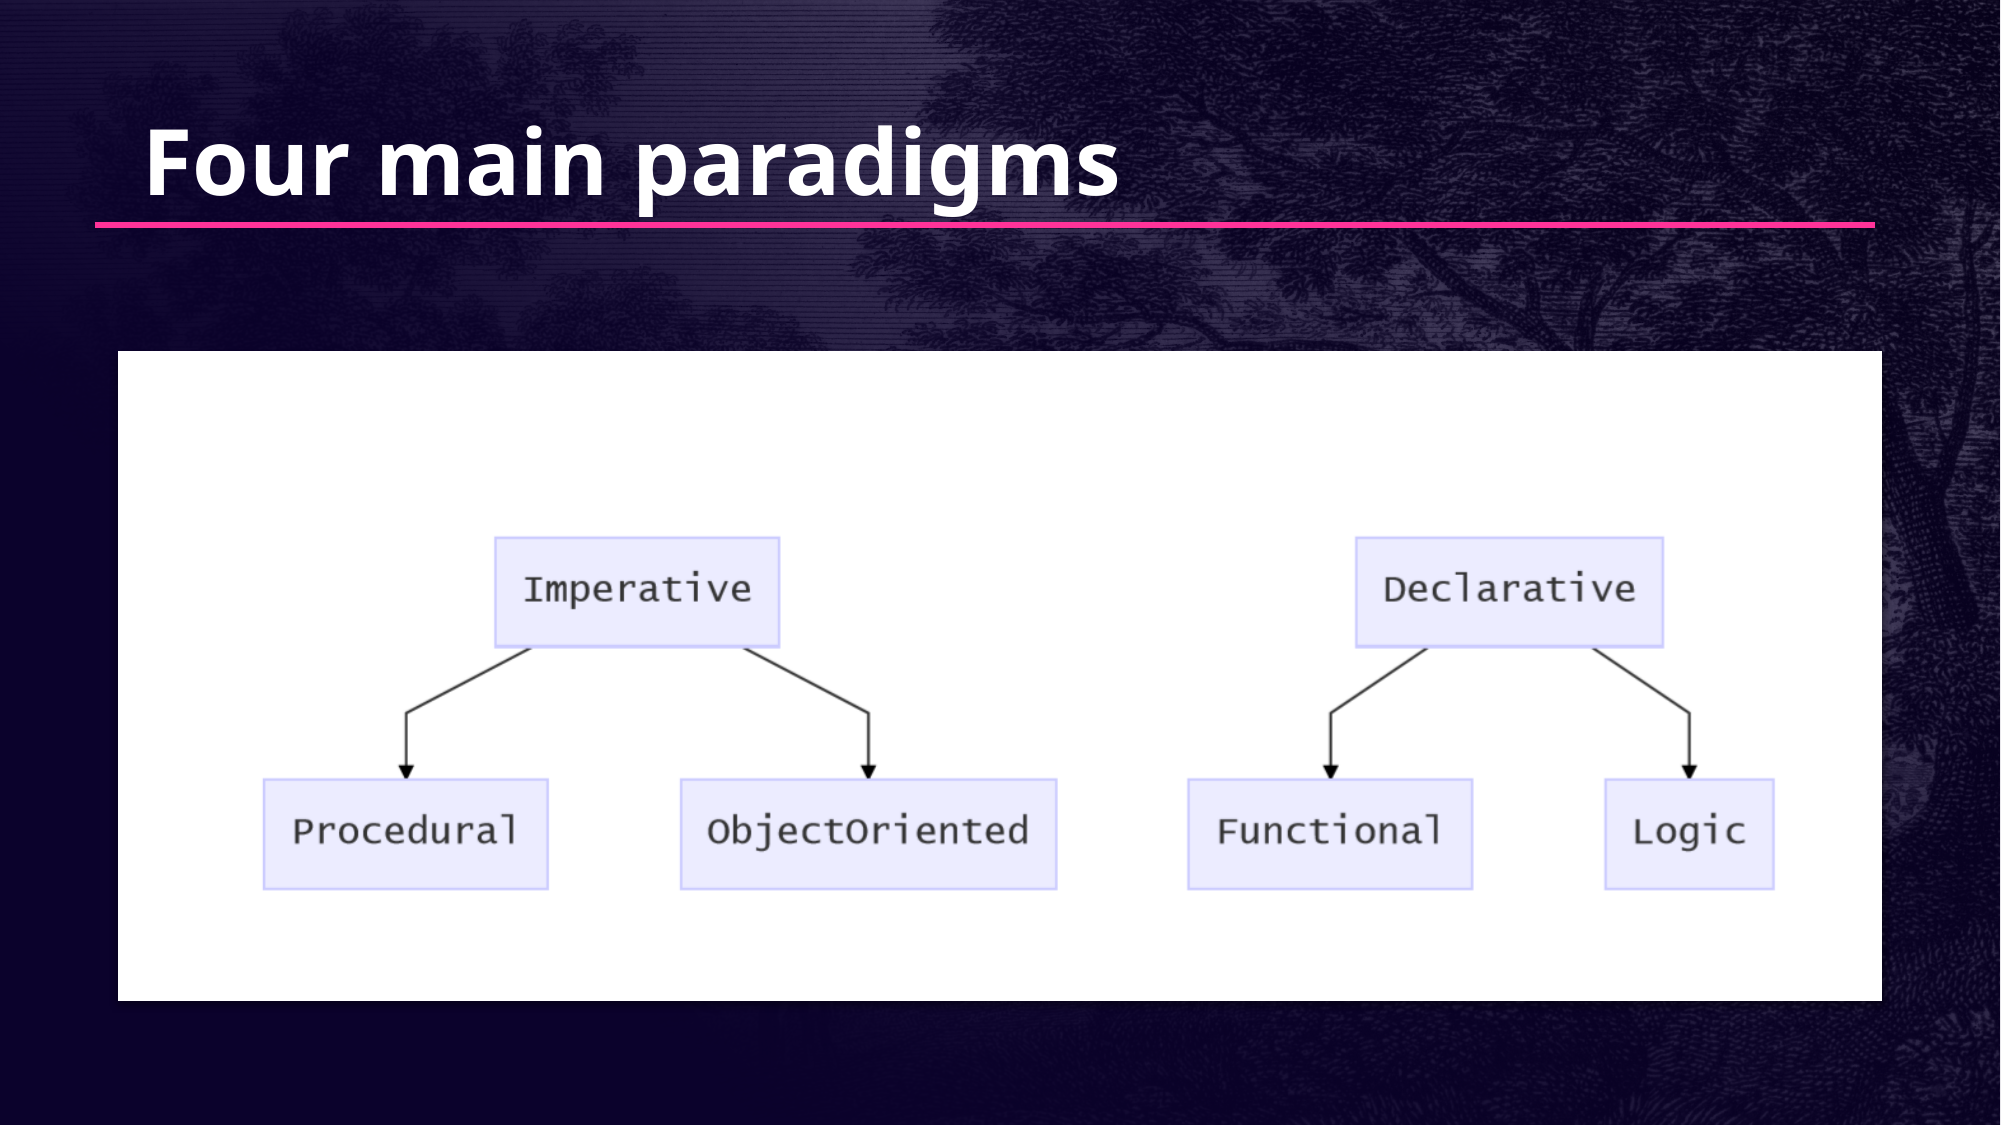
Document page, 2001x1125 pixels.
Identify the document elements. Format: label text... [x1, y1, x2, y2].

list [132, 365, 1868, 987]
title Four main paradigms [127, 108, 1863, 310]
